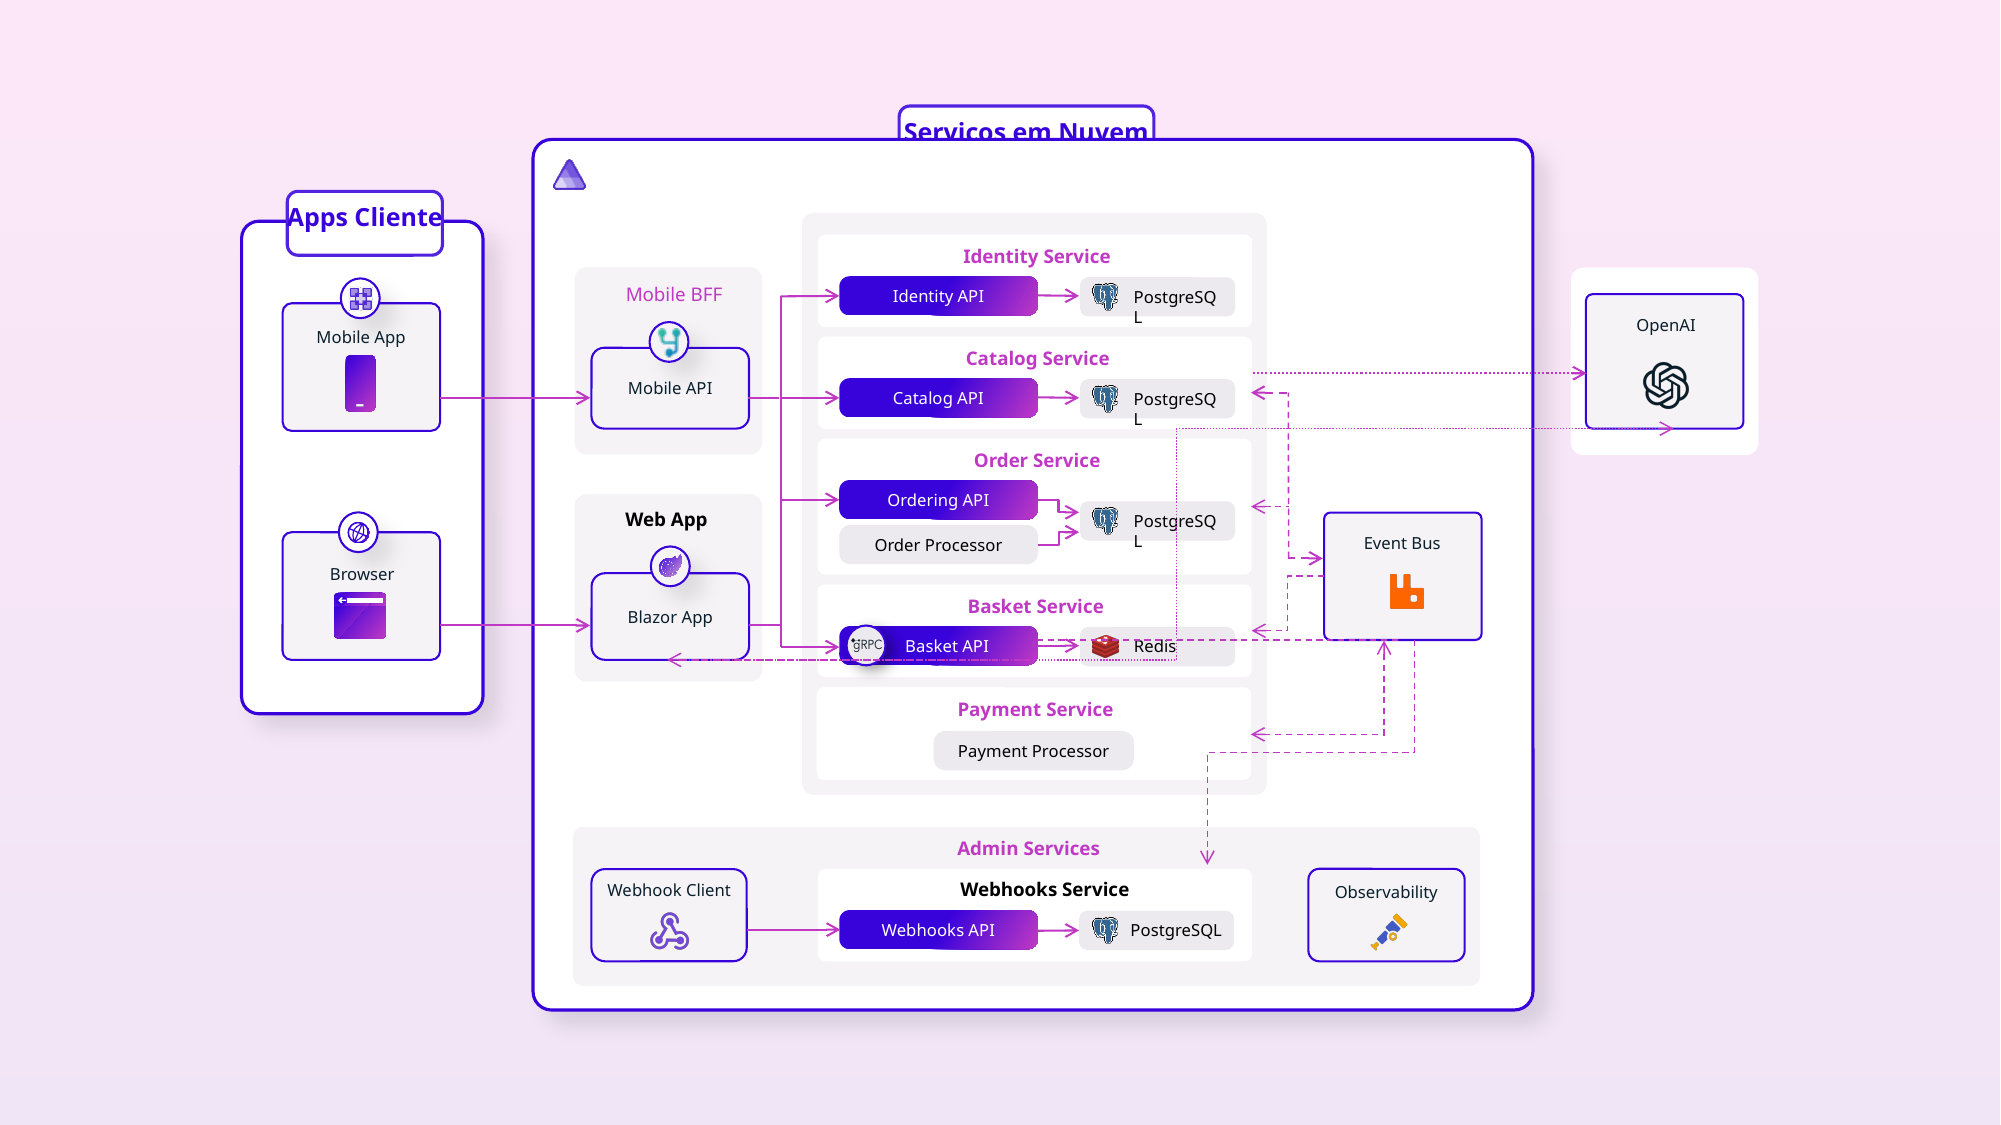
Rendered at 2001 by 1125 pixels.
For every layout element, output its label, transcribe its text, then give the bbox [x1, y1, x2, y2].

text_box Serviços em Nuvem [897, 104, 1156, 137]
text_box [241, 138, 1759, 1011]
